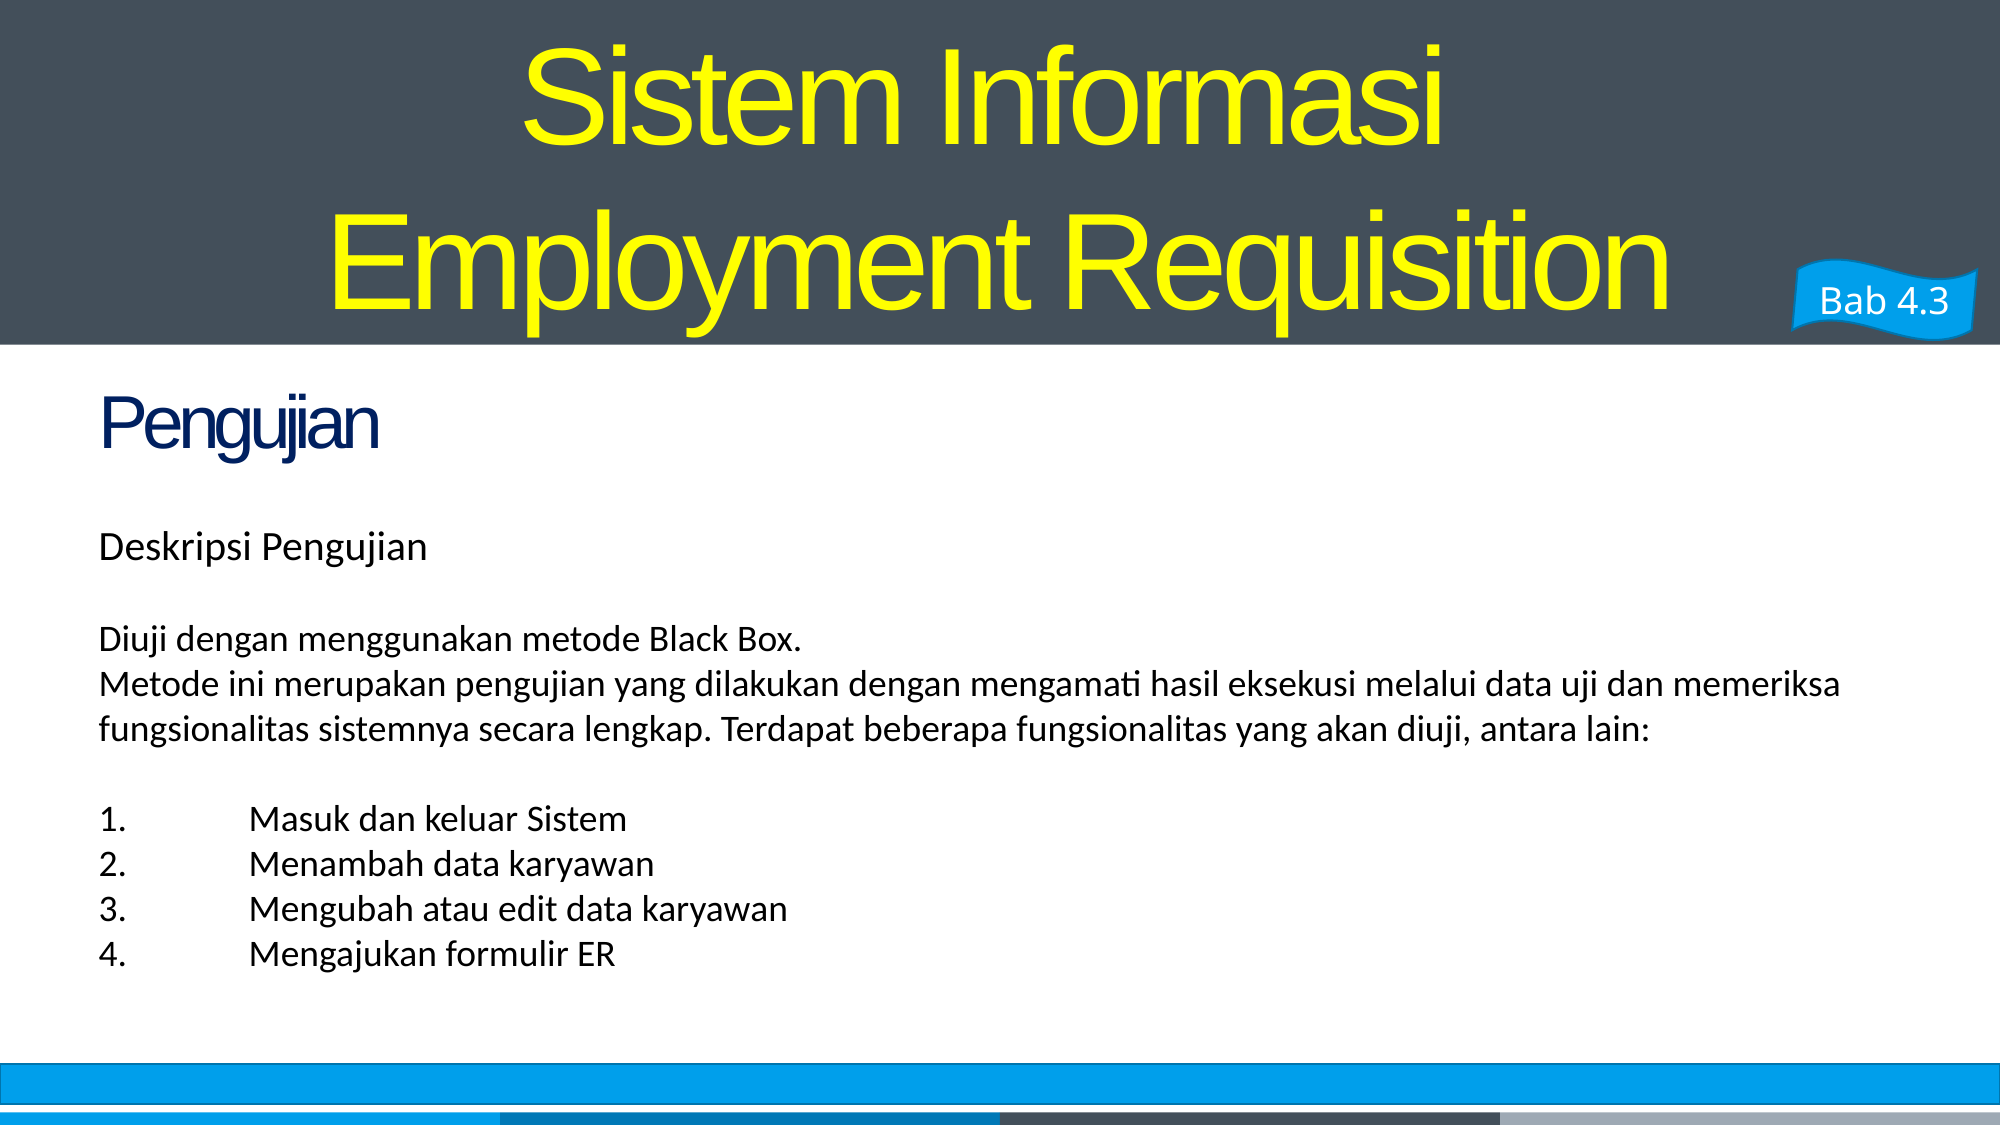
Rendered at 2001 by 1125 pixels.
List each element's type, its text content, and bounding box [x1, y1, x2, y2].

text_box Pengujian [84, 366, 400, 471]
text_box Sistem Informasi Employment Requisition [0, 0, 2000, 345]
text_box Deskripsi Pengujian Diuji dengan menggunakan metode Black Box. Metode ini merupakan pengujian yang dilakukan dengan mengamati hasil eksekusi melalui data uji dan memeriksa fungsionalitas sistemnya secara lengkap. Terdapat beberapa fungsionalitas yang akan diuji, antara lain: 1. Masuk dan keluar Sistem 2. Menambah data karyawan 3. Mengubah atau edit data karyawan 4. Mengajukan formulir ER [84, 511, 2000, 982]
text_box [0, 1063, 2000, 1105]
text_box Bab 4.3 [1790, 258, 1979, 342]
